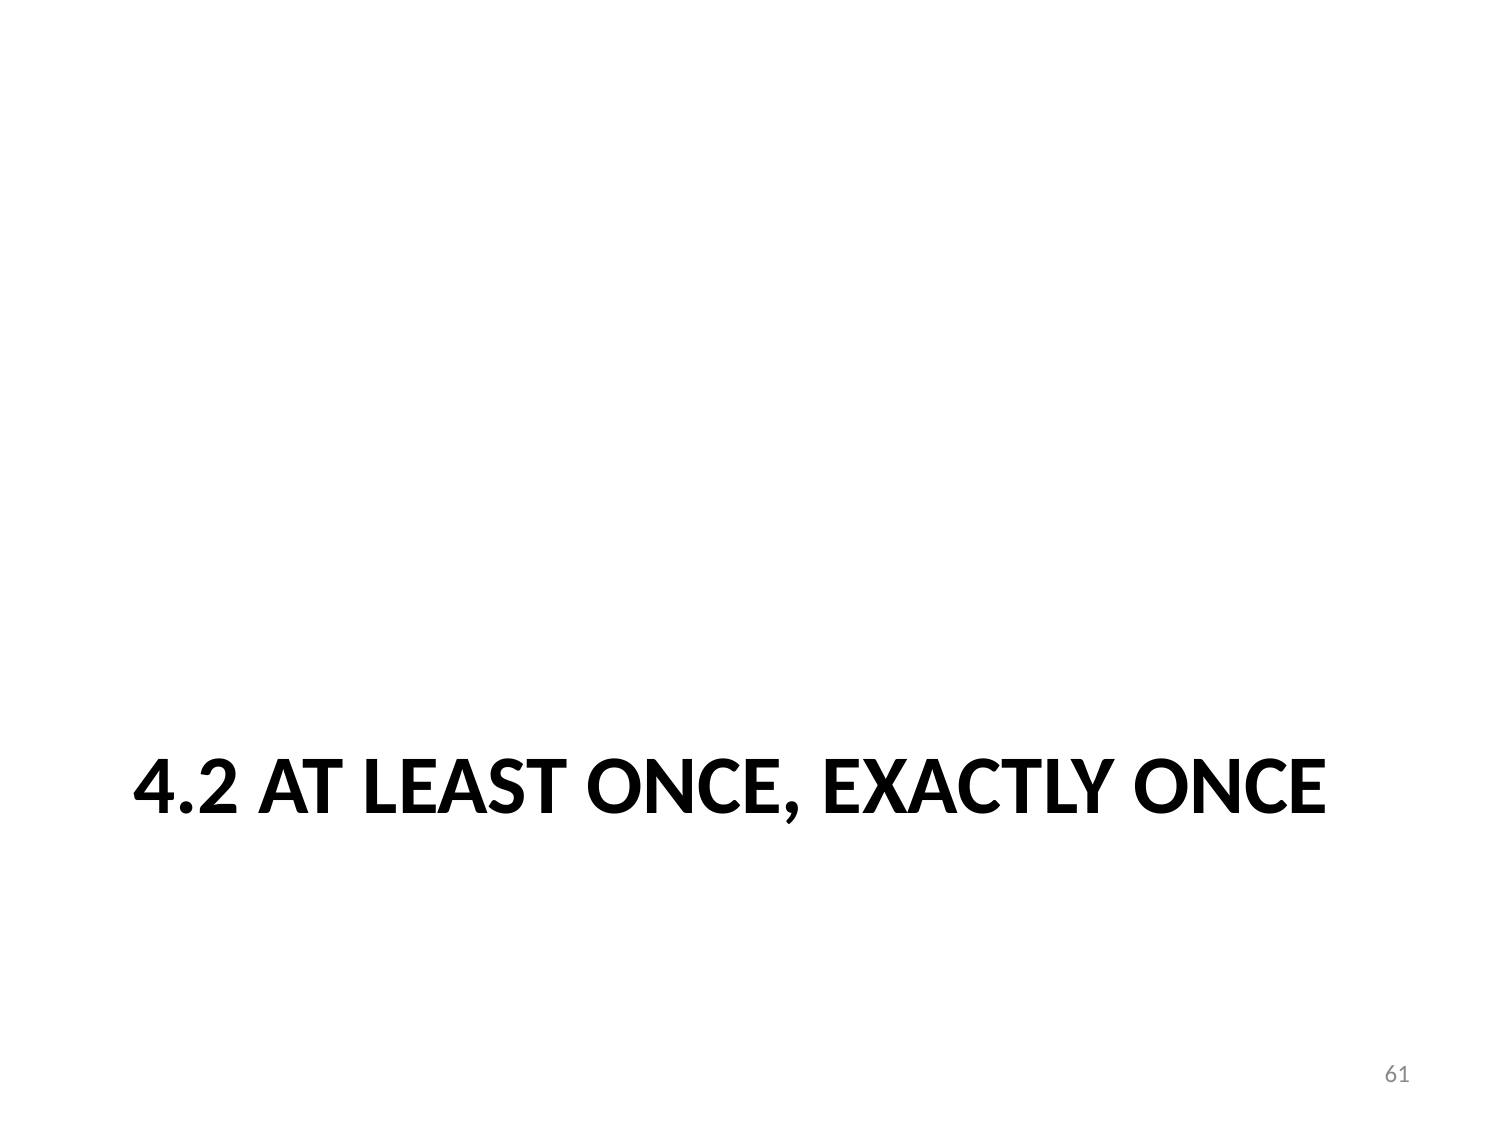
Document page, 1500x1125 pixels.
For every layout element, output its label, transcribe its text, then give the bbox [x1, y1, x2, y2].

title 4.2 At least once, Exactly once [118, 722, 1394, 947]
slide_number 61 [1074, 1042, 1425, 1103]
